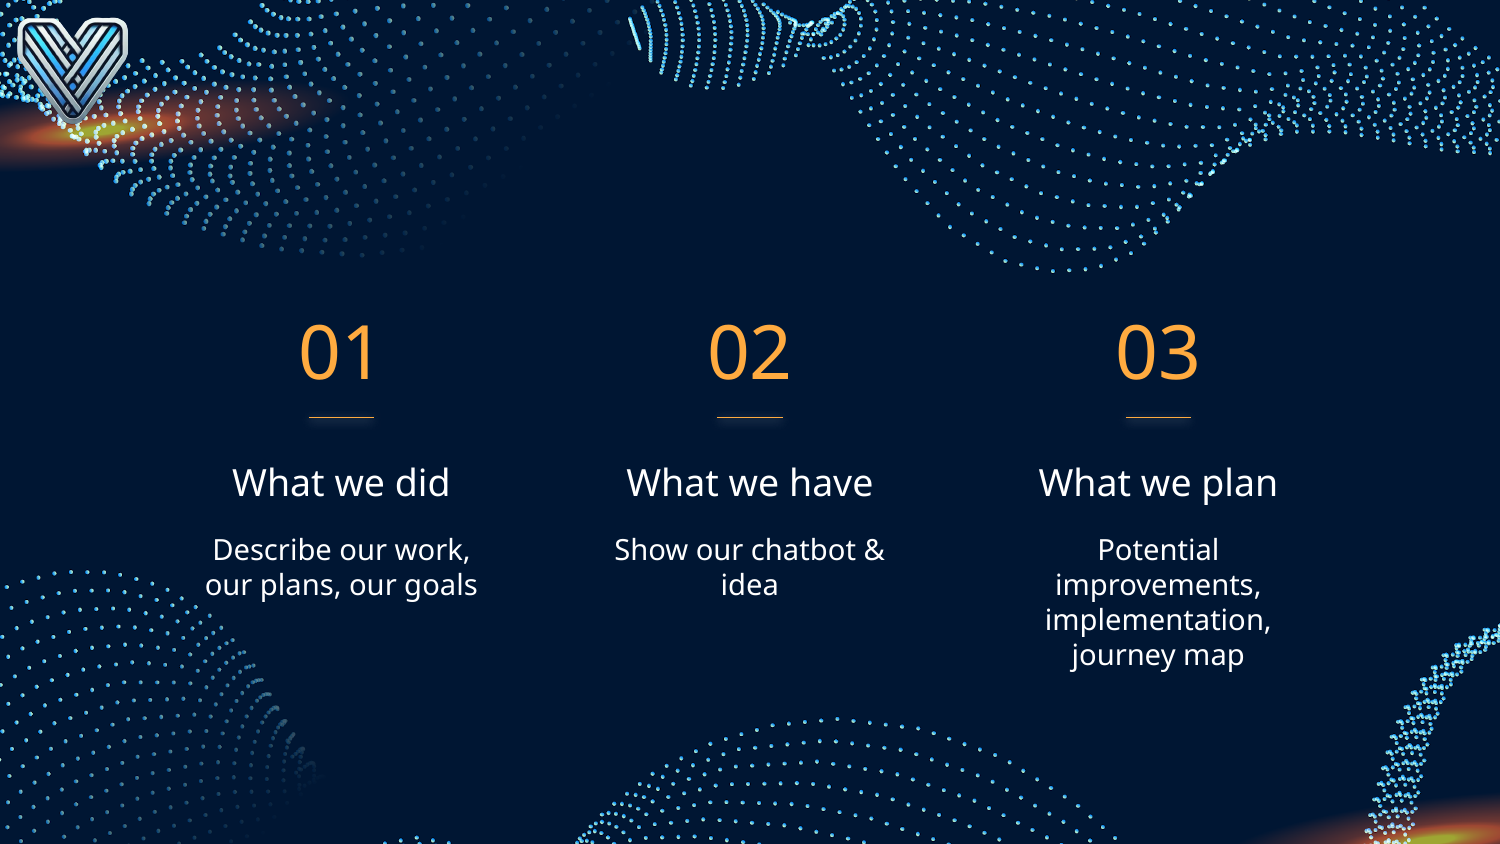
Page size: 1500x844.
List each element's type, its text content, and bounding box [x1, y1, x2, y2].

subtitle Describe our work, our plans, our goals [171, 516, 512, 719]
title 02 [580, 290, 920, 410]
subtitle Potential improvements, implementation, journey map [988, 516, 1328, 719]
picture [0, 0, 1500, 844]
title 01 [171, 290, 512, 410]
title What we have [580, 429, 920, 516]
title 03 [988, 290, 1328, 410]
title What we plan [988, 429, 1328, 516]
title What we did [171, 429, 512, 516]
subtitle Show our chatbot & idea [580, 516, 920, 719]
